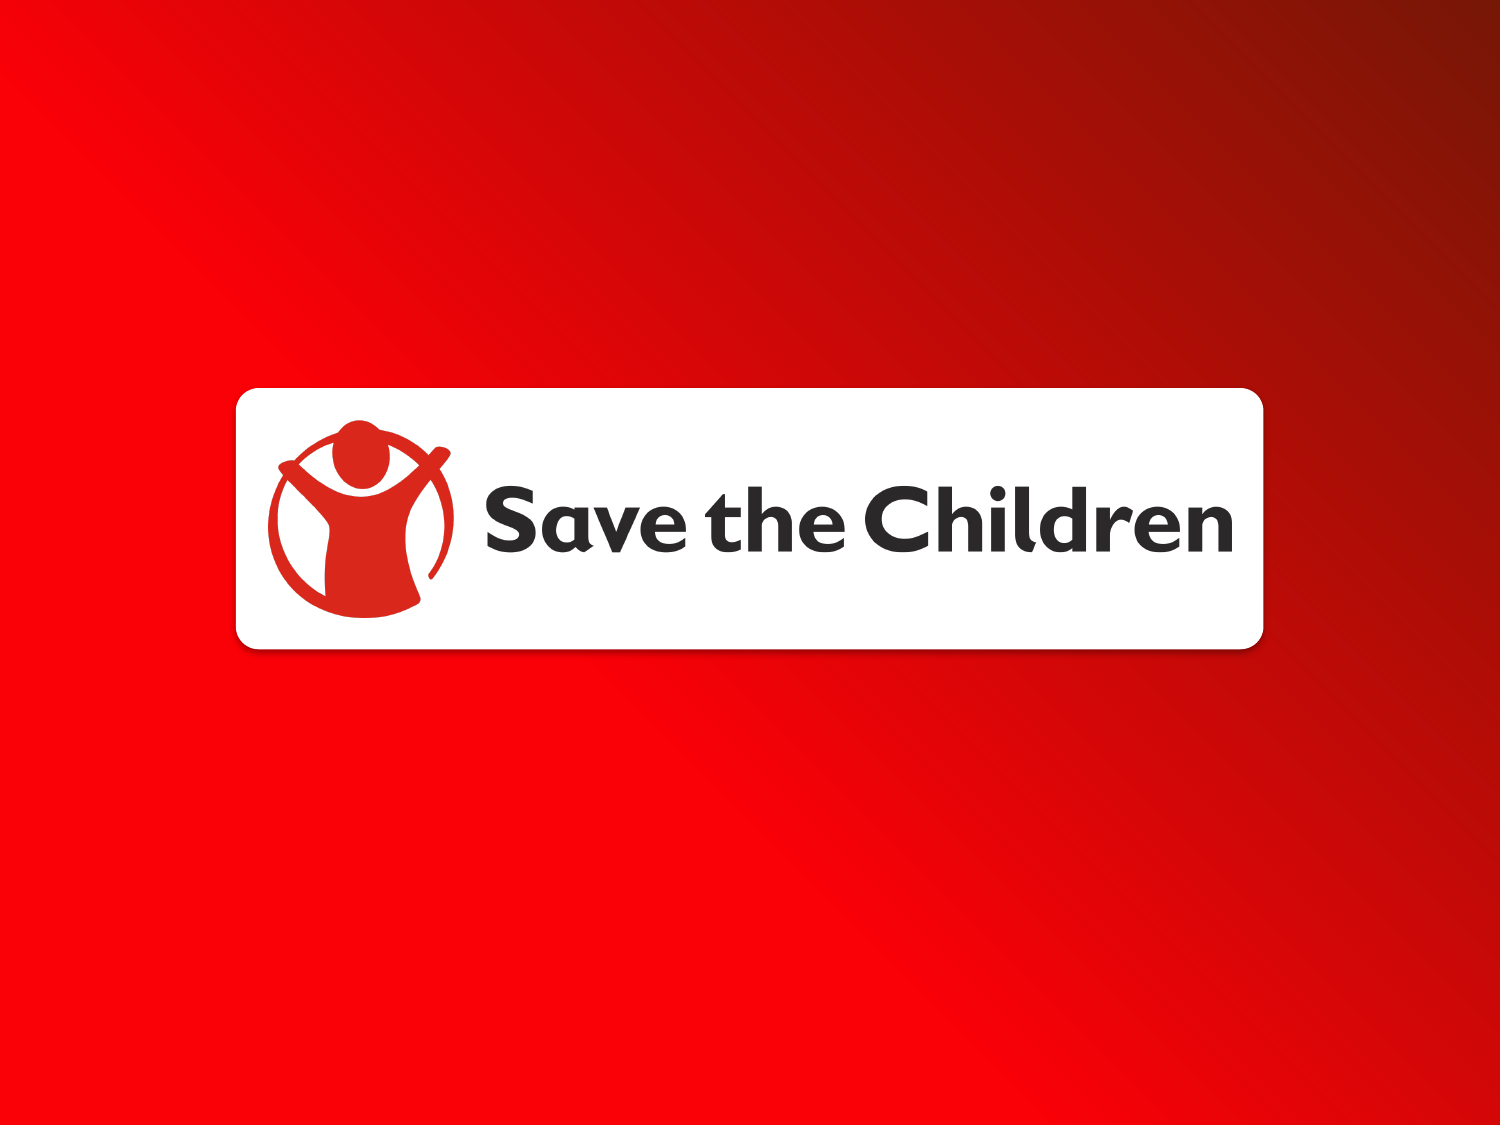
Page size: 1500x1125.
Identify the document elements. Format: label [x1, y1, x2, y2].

picture [268, 420, 1232, 618]
